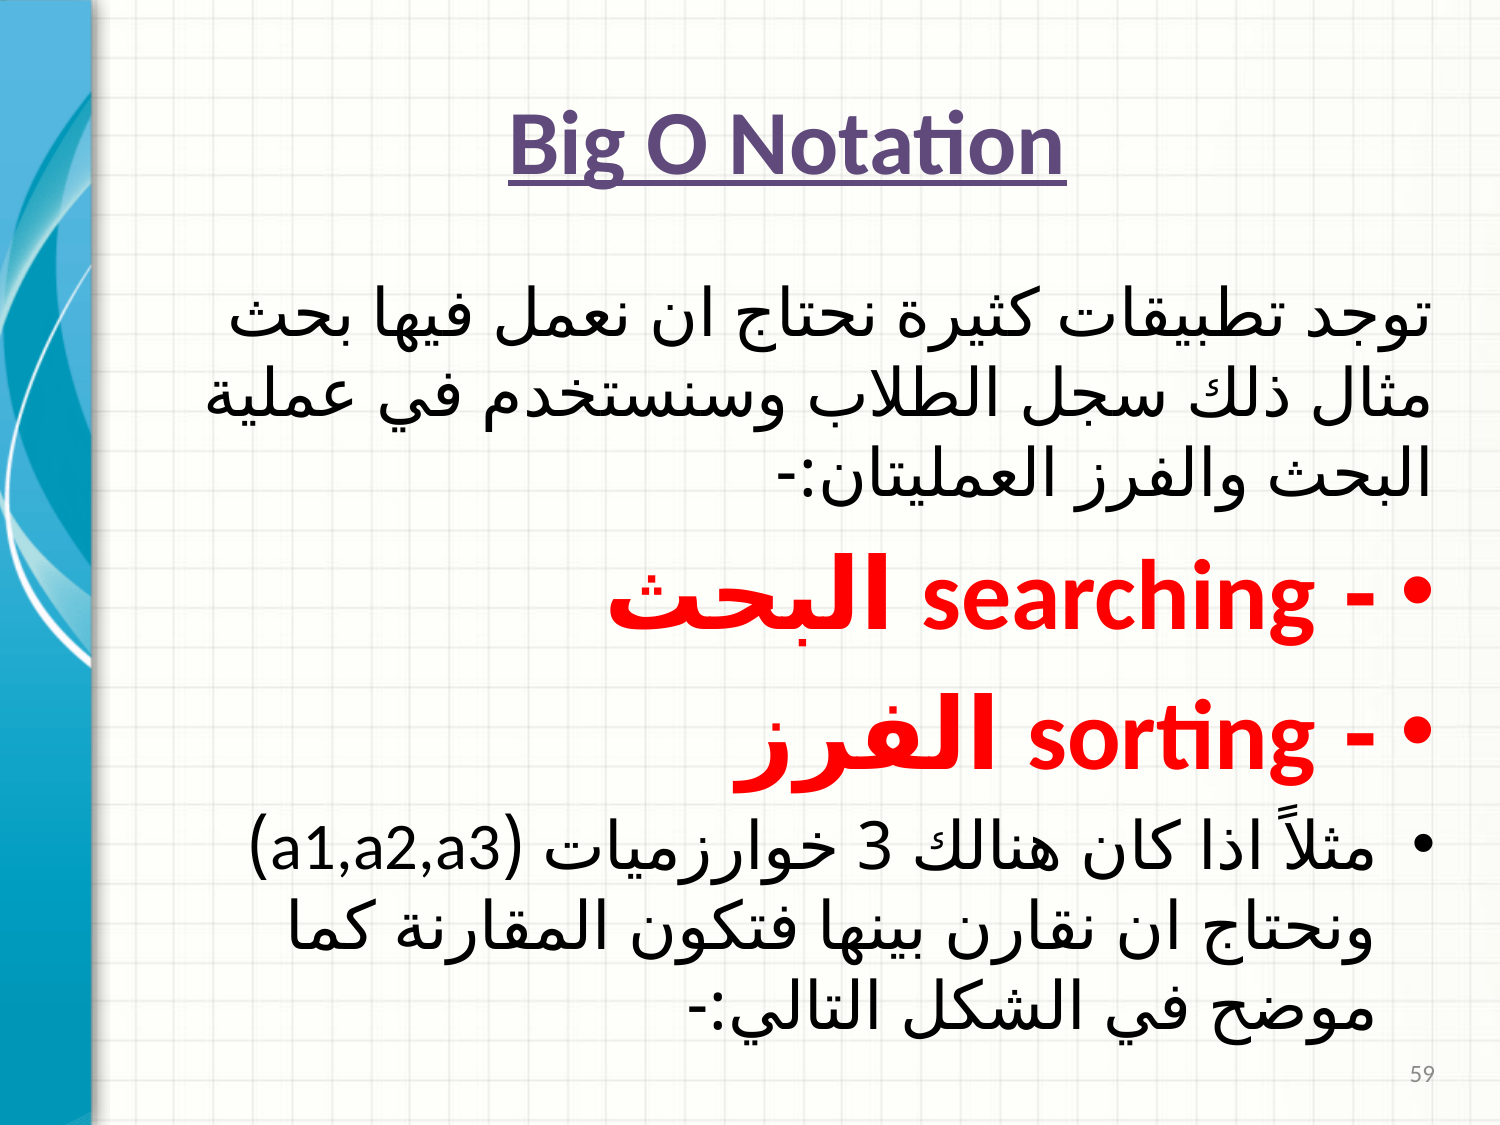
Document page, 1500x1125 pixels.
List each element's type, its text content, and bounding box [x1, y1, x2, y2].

title Big O Notation [125, 44, 1450, 232]
picture [0, 0, 1500, 1125]
list توجد تطبيقات كثيرة نحتاج ان نعمل فيها بحث مثال ذلك سجل الطلاب وسنستخدم في عملية البحث والفرز العمليتان:- - searching البحث - sorting الفرز مثلاً اذا كان هنالك 3 خوارزميات (a1,a2,a3) ونحتاج ان نقارن بينها فتكون المقارنة كما موضح في الشكل التالي:- [125, 261, 1450, 967]
slide_number 59 [1100, 1042, 1450, 1103]
